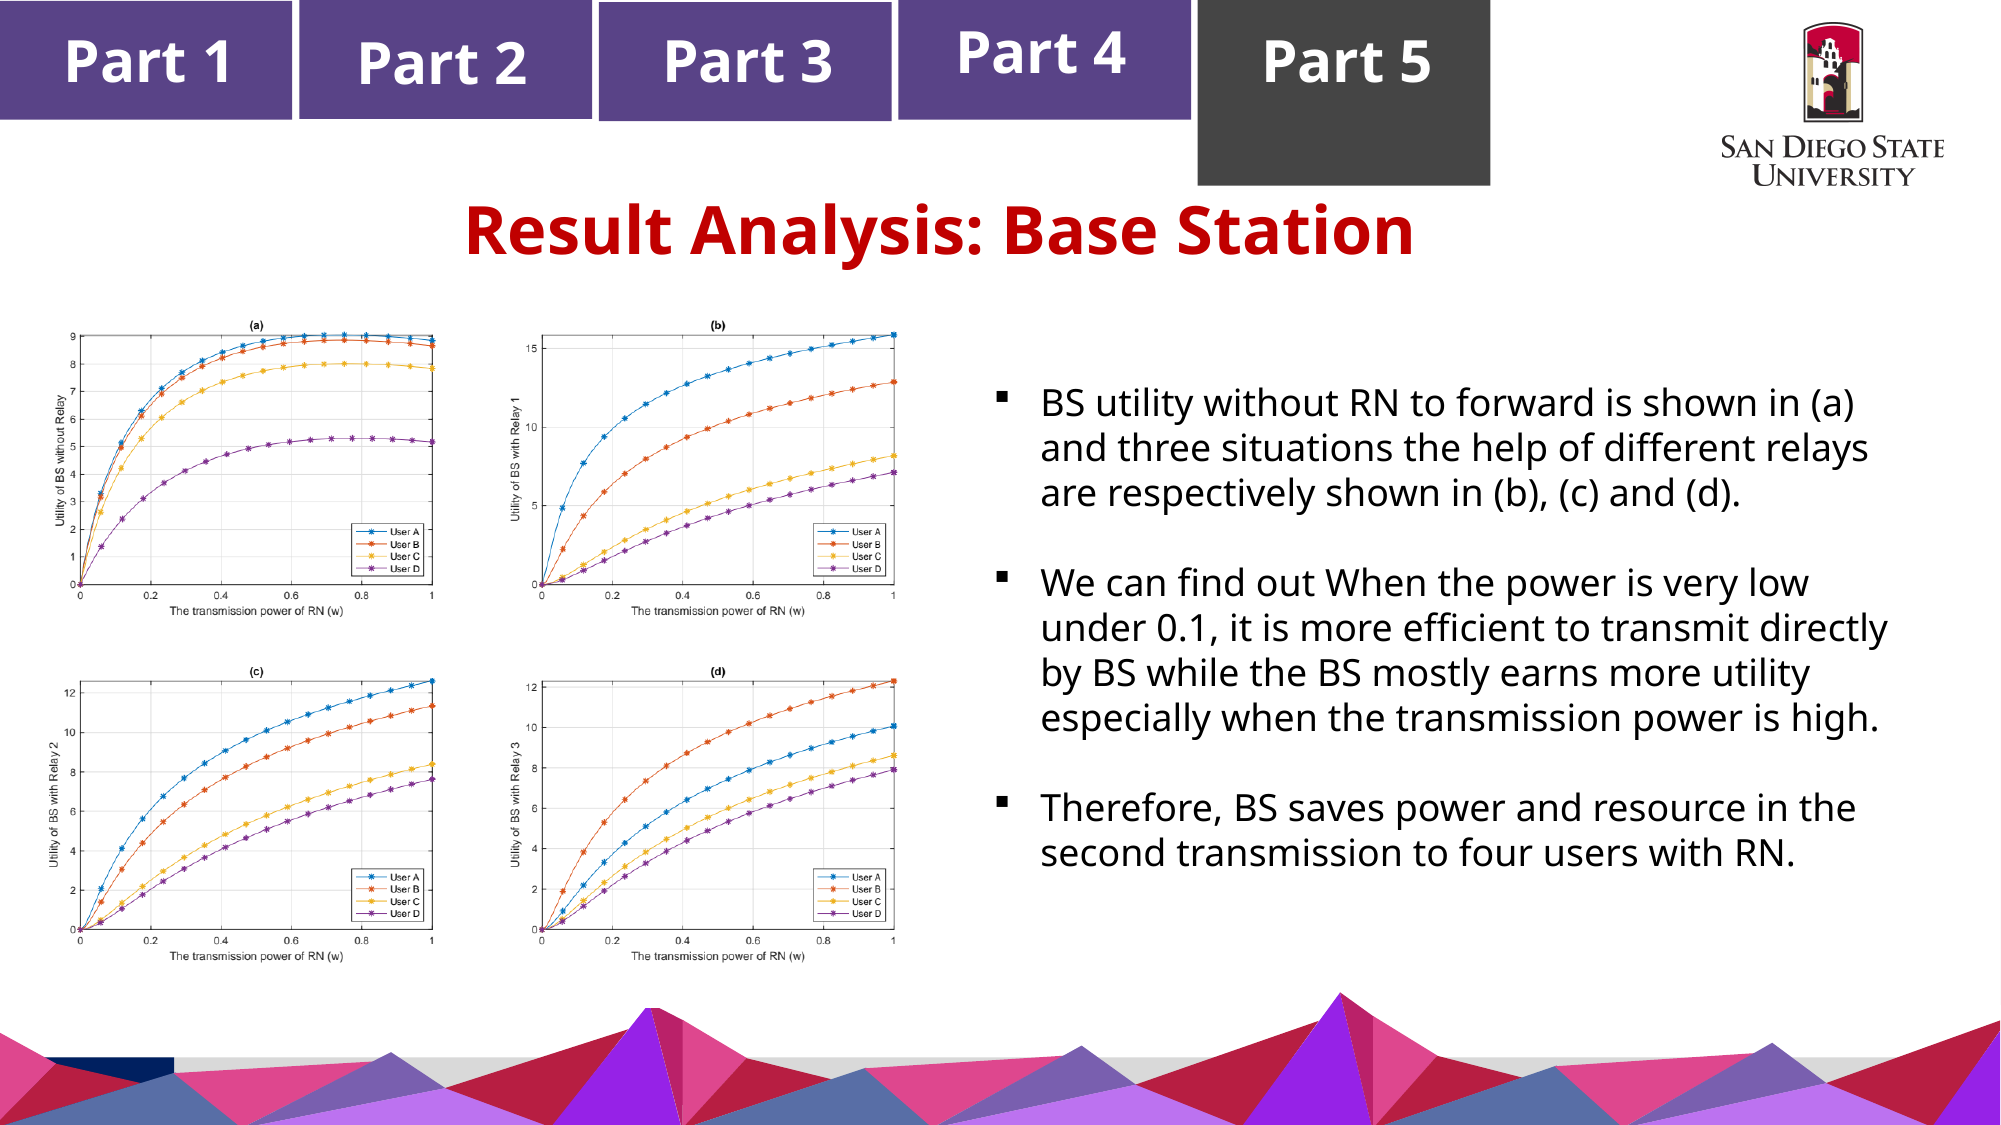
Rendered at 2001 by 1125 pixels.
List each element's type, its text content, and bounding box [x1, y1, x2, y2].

text_box [598, 1, 893, 122]
text_box Part 3 [647, 16, 869, 102]
text_box Part 5 [1246, 16, 1468, 102]
picture [1722, 21, 1944, 186]
text_box [1196, 0, 1492, 178]
picture [38, 314, 931, 1009]
text_box Part 2 [341, 18, 563, 104]
text_box Part 1 [48, 16, 271, 102]
text_box Part 4 [940, 7, 1162, 93]
text_box BS utility without RN to forward is shown in (a) and three situations the help of different relays are respectively shown in (b), (c) and (d). We can find out When the power is very low under 0.1, it is more efficient to transmit directly by BS while the BS mostly earns more utility especially when the transmission power is high. Therefore, BS saves power and resource in the second transmission to four users with RN. [978, 371, 1926, 882]
text_box [897, 0, 1192, 121]
text_box Result Analysis: Base Station [234, 178, 1647, 269]
text_box [0, 0, 294, 121]
text_box [298, 0, 594, 120]
